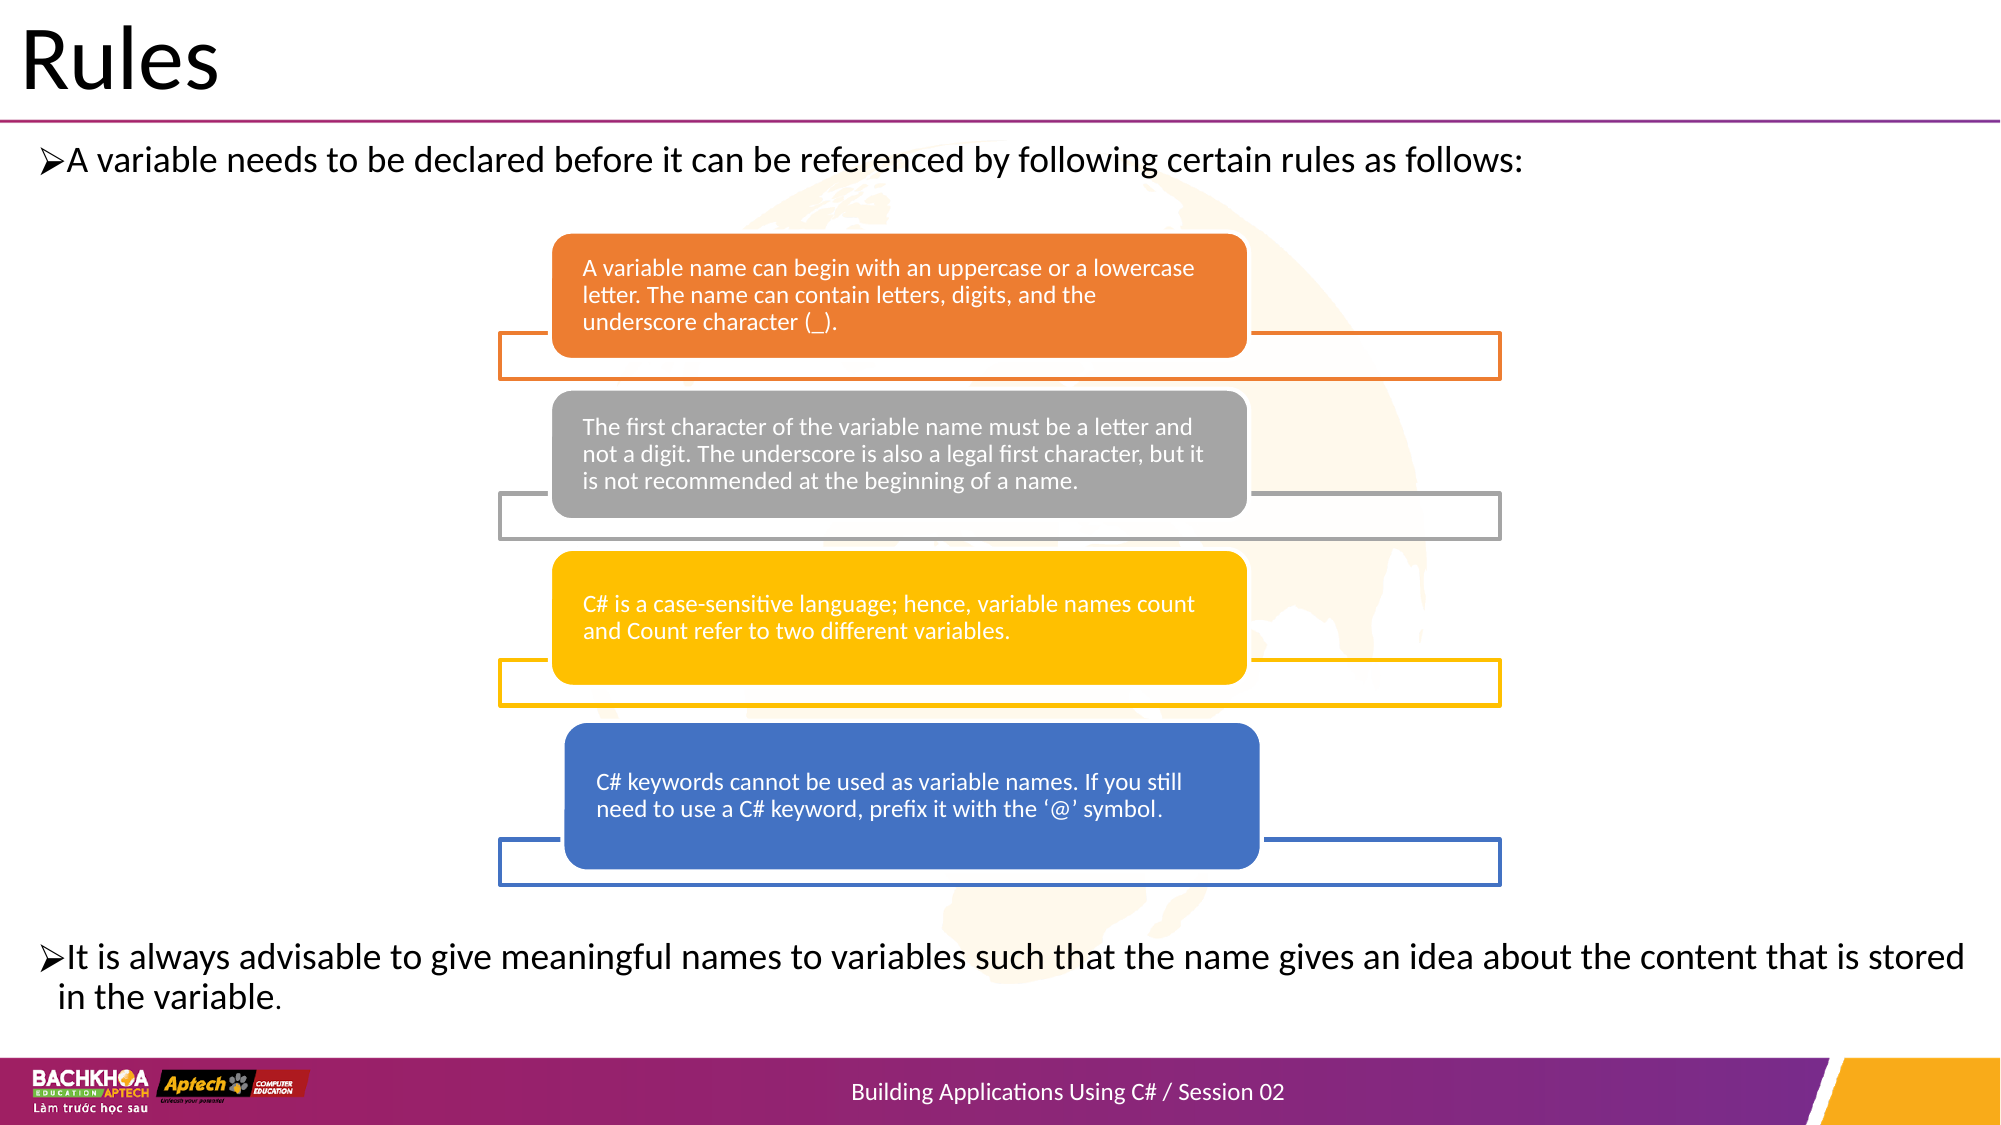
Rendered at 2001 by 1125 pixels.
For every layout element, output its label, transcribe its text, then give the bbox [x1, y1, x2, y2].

picture [0, 0, 2001, 1125]
title Rules [5, 3, 1993, 116]
list A variable needs to be declared before it can be referenced by following certain rules as follows: It is always advisable to give meaningful names to variables such that the name gives an idea about the content that is stored in the variable. [5, 125, 1993, 1014]
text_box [499, 231, 1501, 886]
footer Building Applications Using C# / Session 02 [324, 1060, 1813, 1120]
